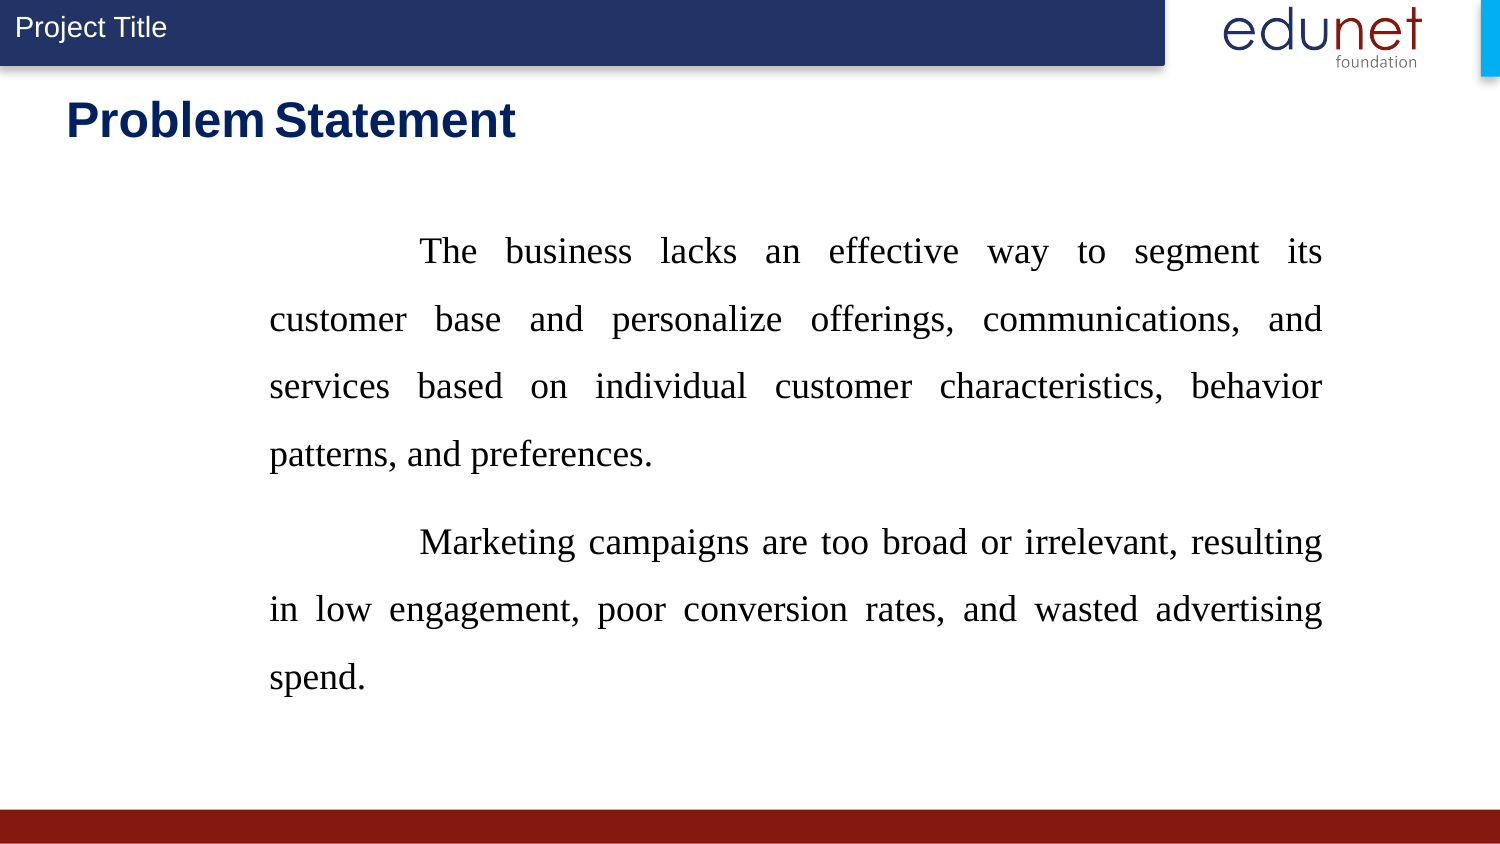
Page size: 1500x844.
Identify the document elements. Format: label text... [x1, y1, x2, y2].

title Problem Statement [51, 72, 1449, 167]
text_box The business lacks an effective way to segment its customer base and personalize offerings, communications, and services based on individual customer characteristics, behavior patterns, and preferences. Marketing campaigns are too broad or irrelevant, resulting in low engagement, poor conversion rates, and wasted advertising spend. [179, 196, 1339, 705]
picture [1219, 4, 1424, 72]
